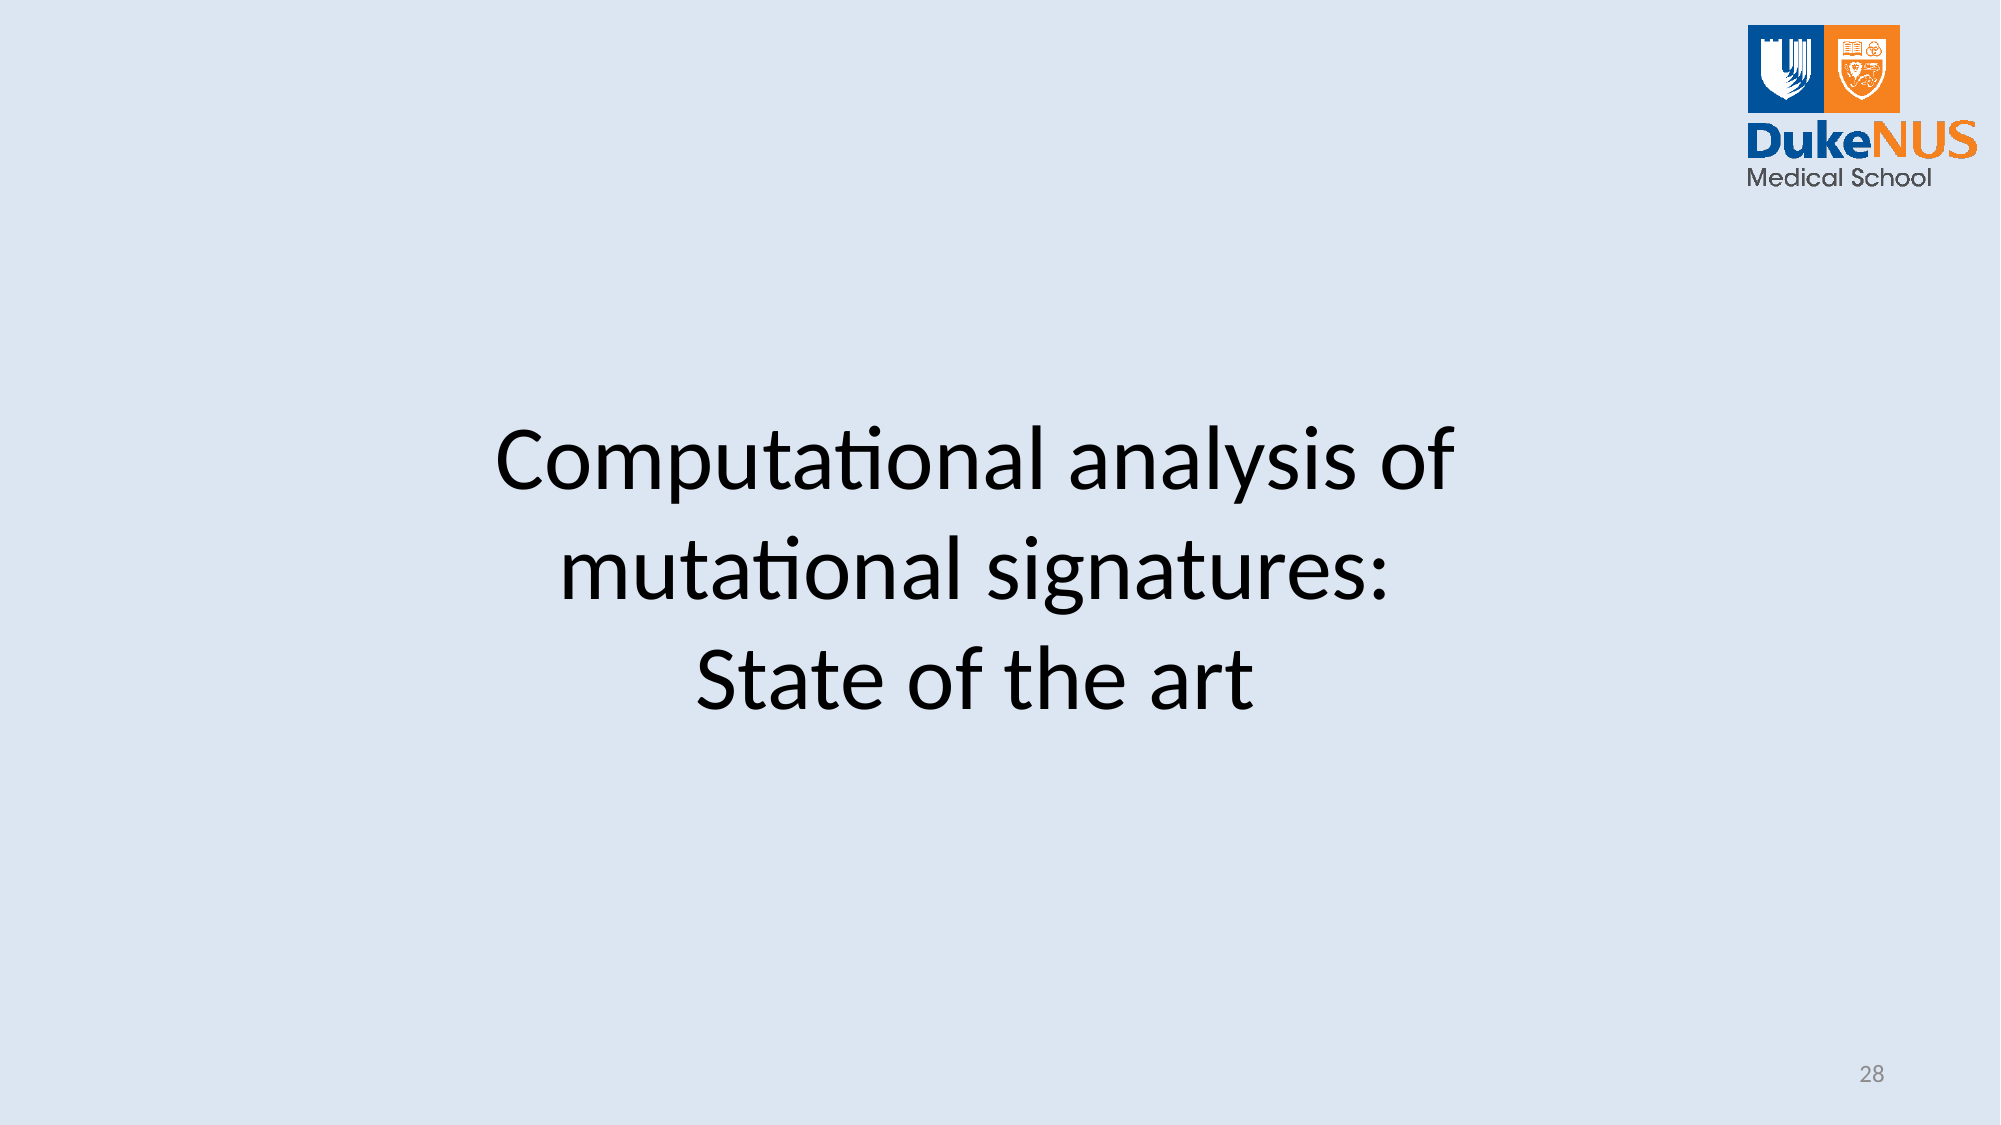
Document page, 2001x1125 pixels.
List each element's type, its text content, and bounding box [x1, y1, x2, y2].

title Computational analysis of mutational signatures: State of the art [285, 191, 1667, 934]
picture [1737, 12, 1978, 189]
slide_number 28 [1433, 1042, 1900, 1103]
